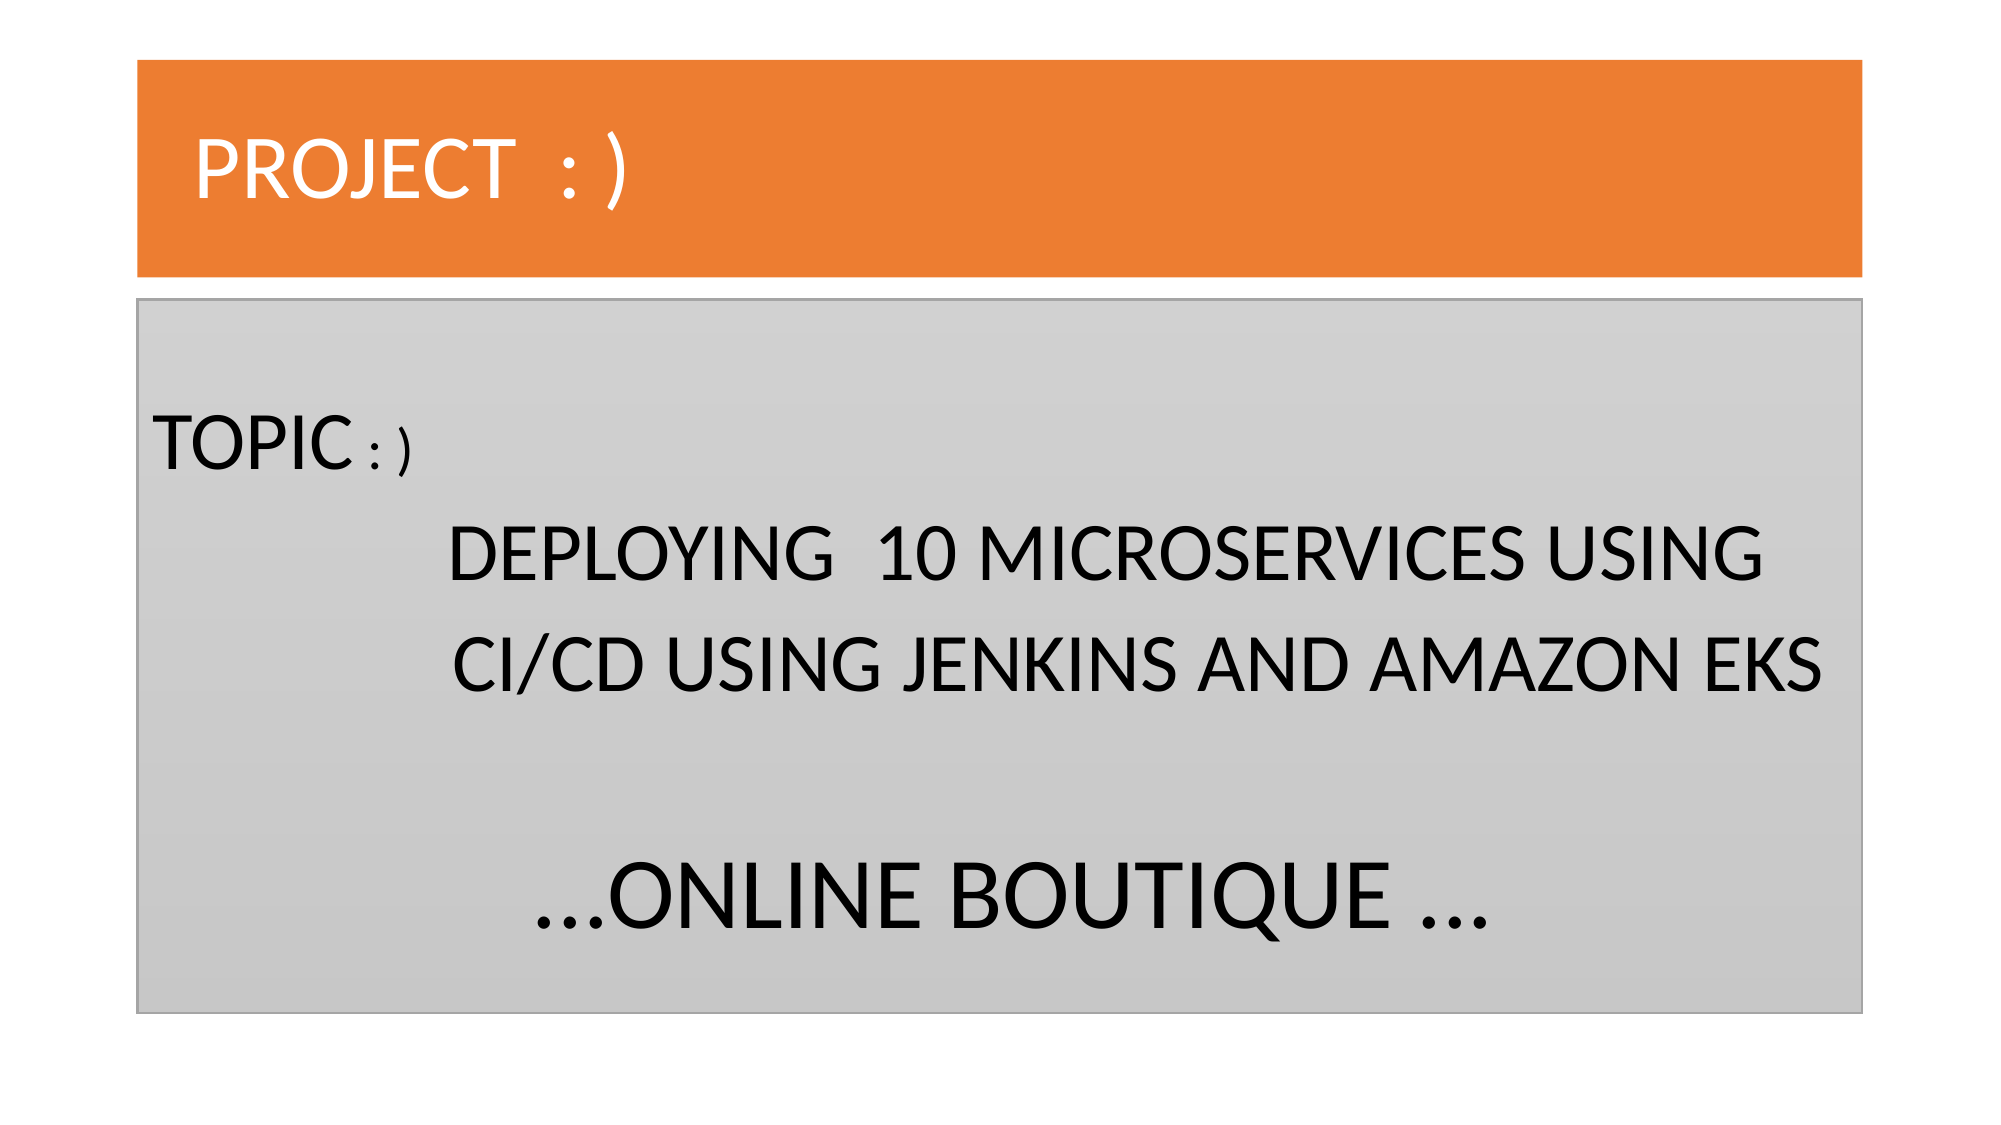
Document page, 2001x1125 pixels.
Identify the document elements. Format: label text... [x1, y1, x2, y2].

list TOPIC : ) DEPLOYING 10 MICROSERVICES USING CI/CD USING JENKINS AND AMAZON EKS ...ONLINE BOUTIQUE ... [136, 298, 1863, 1014]
title PROJECT : ) [137, 59, 1863, 278]
